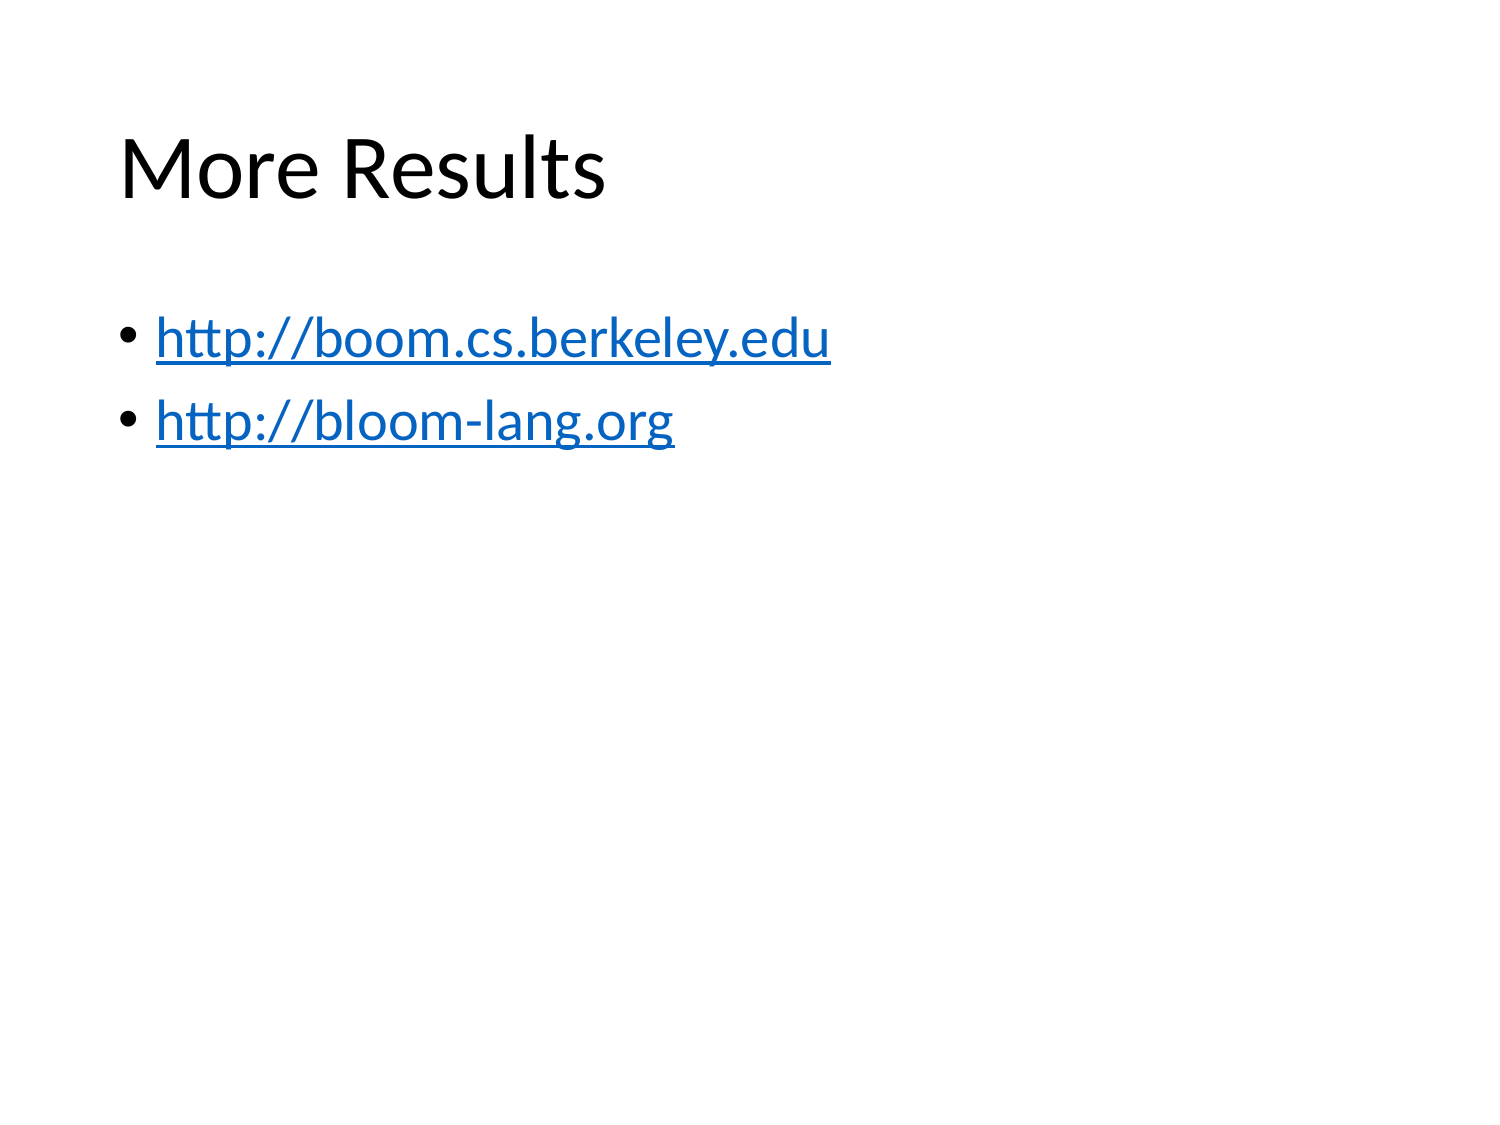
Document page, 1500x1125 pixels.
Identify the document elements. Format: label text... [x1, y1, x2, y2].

title More Results [103, 59, 1397, 278]
list http://boom.cs.berkeley.edu http://bloom-lang.org [103, 299, 1397, 1014]
